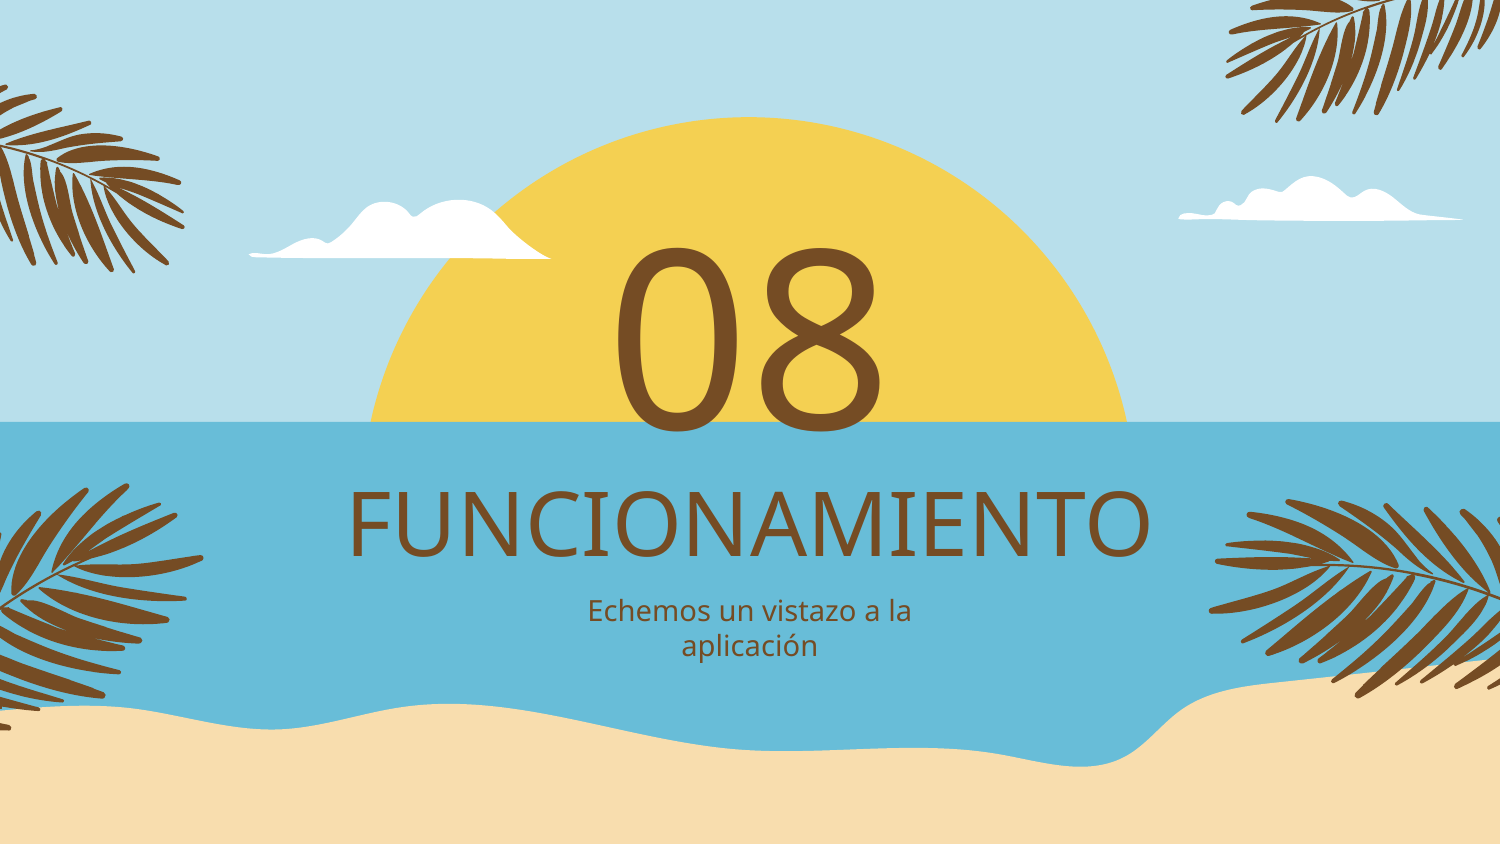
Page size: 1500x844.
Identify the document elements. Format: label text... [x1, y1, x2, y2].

subtitle Echemos un vistazo a la aplicación [503, 577, 997, 675]
title FUNCIONAMIENTO [249, 476, 1251, 585]
title 08 [582, 179, 917, 424]
